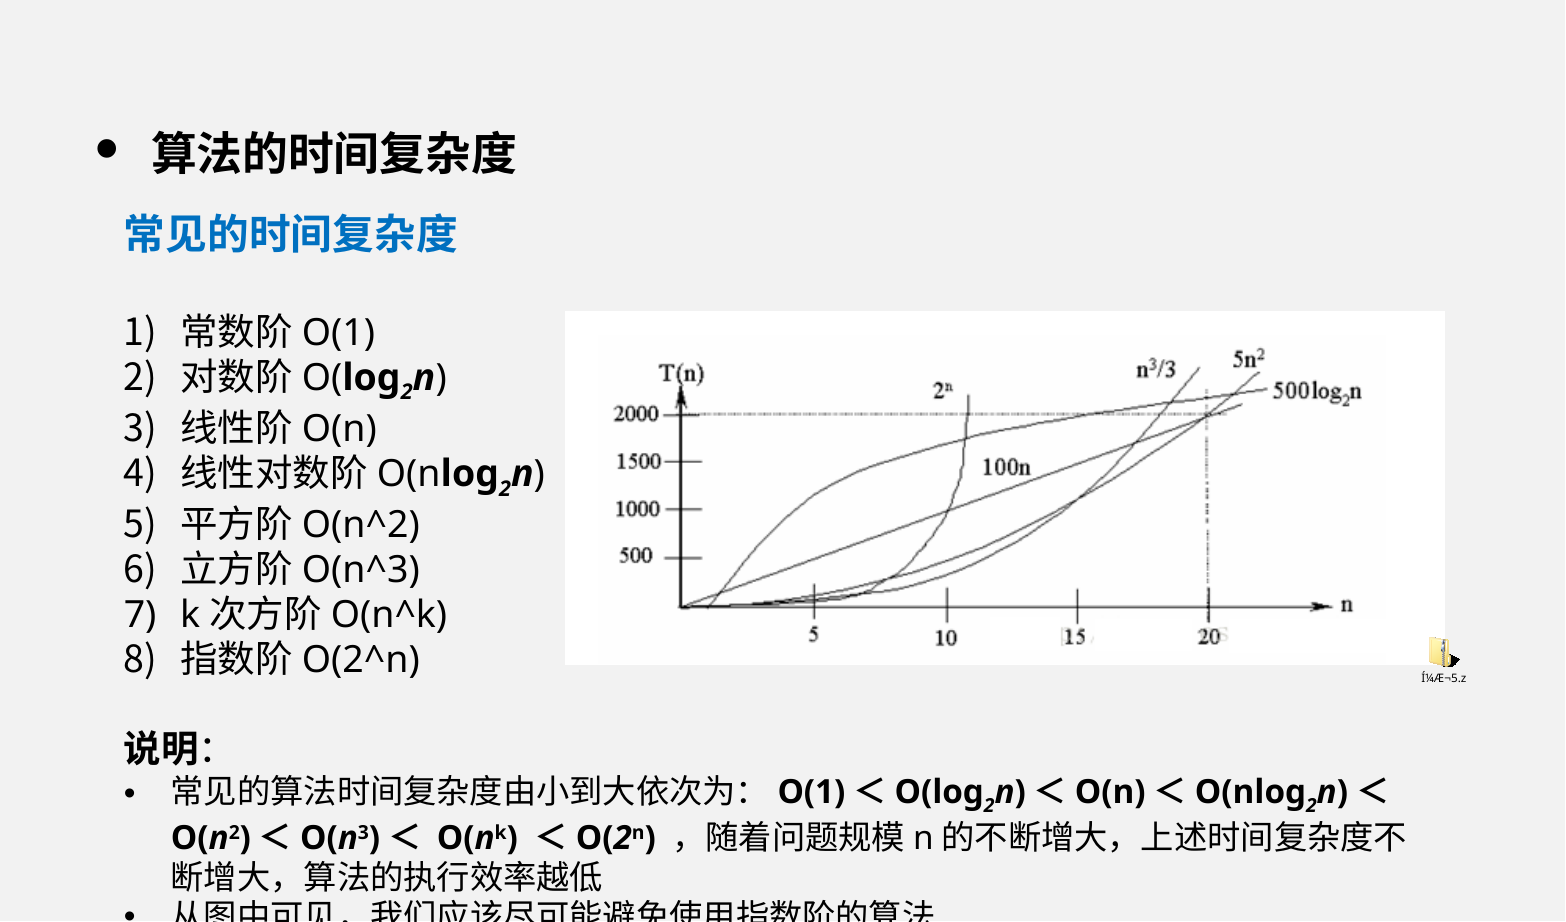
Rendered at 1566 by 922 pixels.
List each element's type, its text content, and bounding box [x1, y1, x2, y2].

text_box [1413, 637, 1475, 691]
text_box 算法的时间复杂度 [79, 123, 1325, 188]
picture [565, 311, 1445, 665]
text_box 常见的时间复杂度 常数阶O(1) 对数阶O(log2n) 线性阶O(n) 线性对数阶O(nlog2n) 平方阶O(n^2) 立方阶O(n^3) k次方阶O(n^k) 指数阶O(2^n) 说明： 常见的算法时间复杂度由小到大依次为：Ο(1)＜Ο(log2n)＜Ο(n)＜Ο(nlog2n)＜Ο(n2)＜Ο(n3)＜ Ο(nk) ＜Ο(2n) ，随着问题规模n的不断增大，上述时间复杂度不断增大，算法的执行效率越低 从图中可见，我们应该尽可能避免使用指数阶的算法 [109, 200, 1445, 922]
